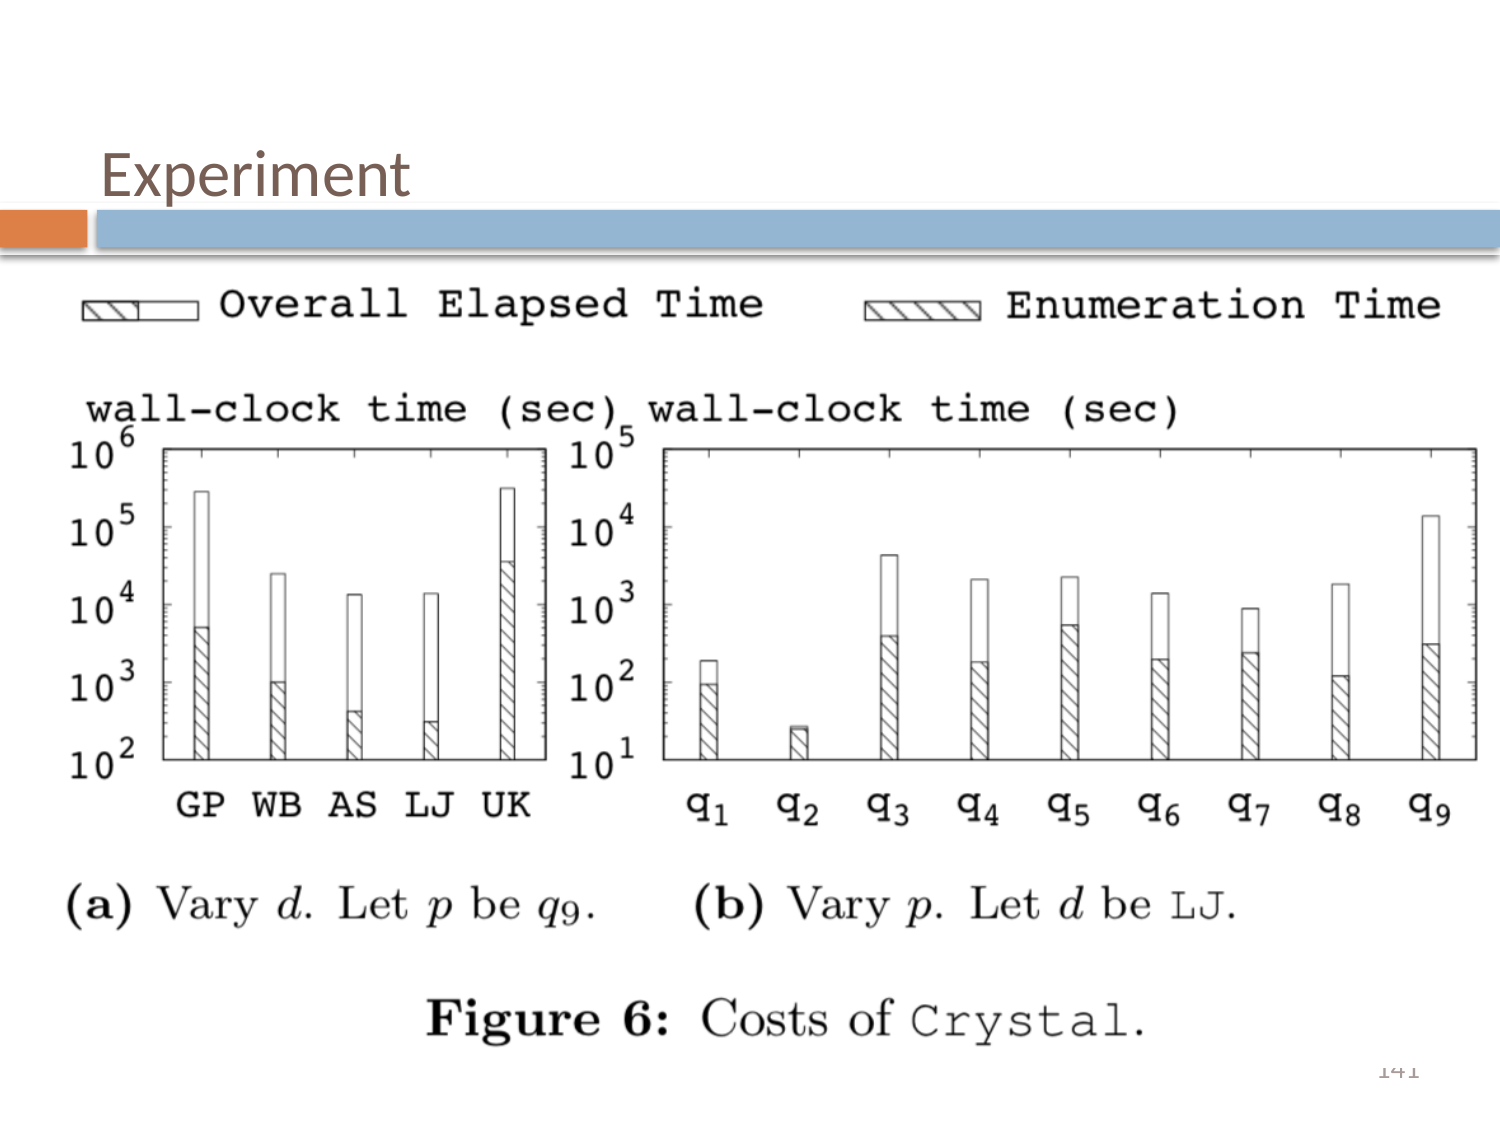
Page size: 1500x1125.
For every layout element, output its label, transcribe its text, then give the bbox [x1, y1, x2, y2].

title Experiment [85, 54, 1424, 218]
slide_number 141 [1316, 1078, 1436, 1087]
picture [59, 276, 1498, 1069]
